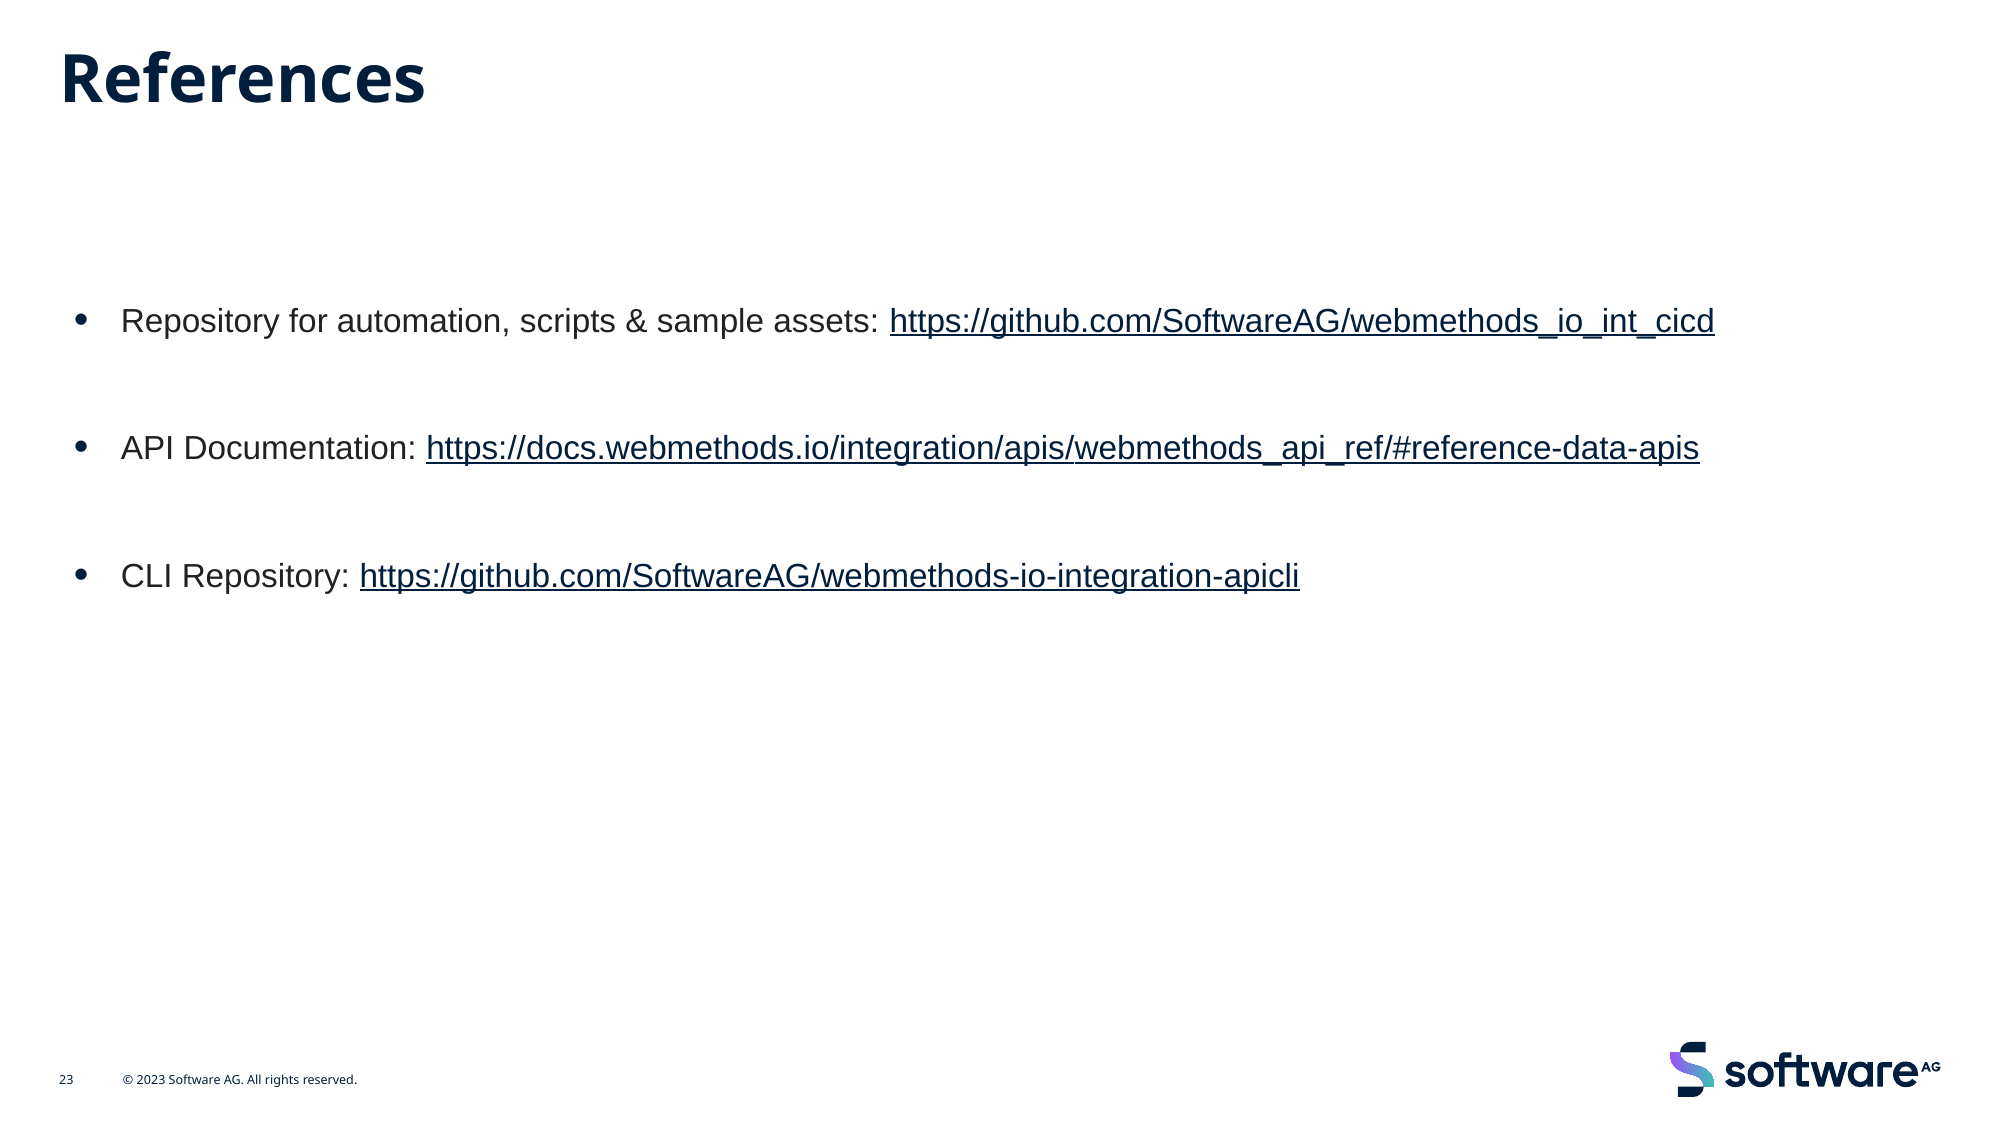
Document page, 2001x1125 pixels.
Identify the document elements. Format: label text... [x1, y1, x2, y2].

footer © 2023 Software AG. All rights reserved. [123, 1072, 1000, 1089]
text_box Repository for automation, scripts & sample assets: https://github.com/SoftwareAG/webmethods_io_int_cicd API Documentation: https://docs.webmethods.io/integration/apis/webmethods_api_ref/#reference-data-apis CLI Repository: https://github.com/SoftwareAG/webmethods-io-integration-apicli [59, 227, 1941, 993]
slide_number 23 [59, 1072, 123, 1089]
title References [59, 36, 1941, 117]
